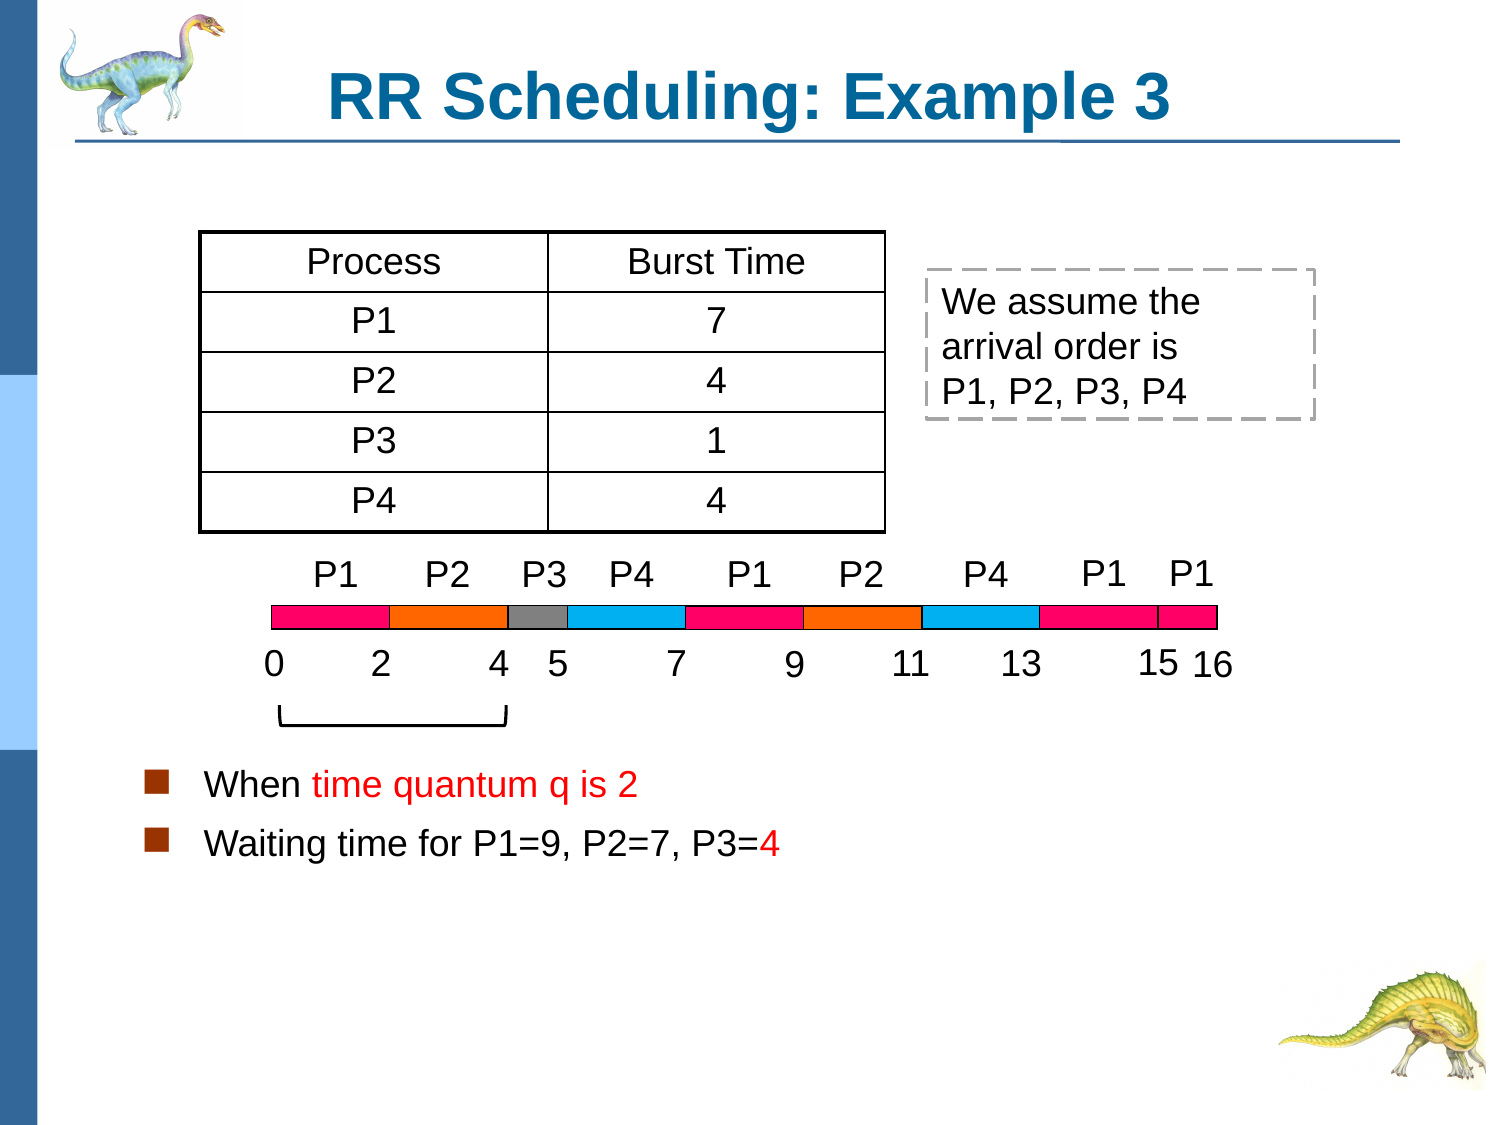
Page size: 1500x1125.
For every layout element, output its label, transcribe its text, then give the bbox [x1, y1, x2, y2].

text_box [505, 541, 566, 693]
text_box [662, 542, 801, 693]
text_box We assume the arrival order is P1, P2, P3, P4 [926, 269, 1315, 419]
table_cell 4 [549, 353, 884, 411]
table_header Burst Time [549, 234, 884, 291]
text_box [803, 542, 919, 693]
table_header Process [202, 234, 547, 291]
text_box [921, 541, 1015, 693]
picture [1275, 959, 1486, 1090]
table_cell 1 [549, 413, 884, 471]
table_cell P4 [202, 473, 547, 530]
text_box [1153, 541, 1250, 694]
list When time quantum q is 2 Waiting time for P1=9, P2=7, P3=4 [132, 752, 1483, 946]
title RR Scheduling: Example 3 [75, 45, 1425, 141]
table_cell P1 [202, 293, 547, 351]
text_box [1016, 541, 1152, 693]
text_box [389, 541, 504, 693]
table_cell 4 [549, 473, 884, 530]
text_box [248, 541, 388, 693]
table_cell P3 [202, 413, 547, 471]
table_cell P2 [202, 353, 547, 411]
text_box [279, 705, 507, 726]
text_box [567, 541, 661, 693]
picture [46, 0, 243, 149]
table_cell 7 [549, 293, 884, 351]
